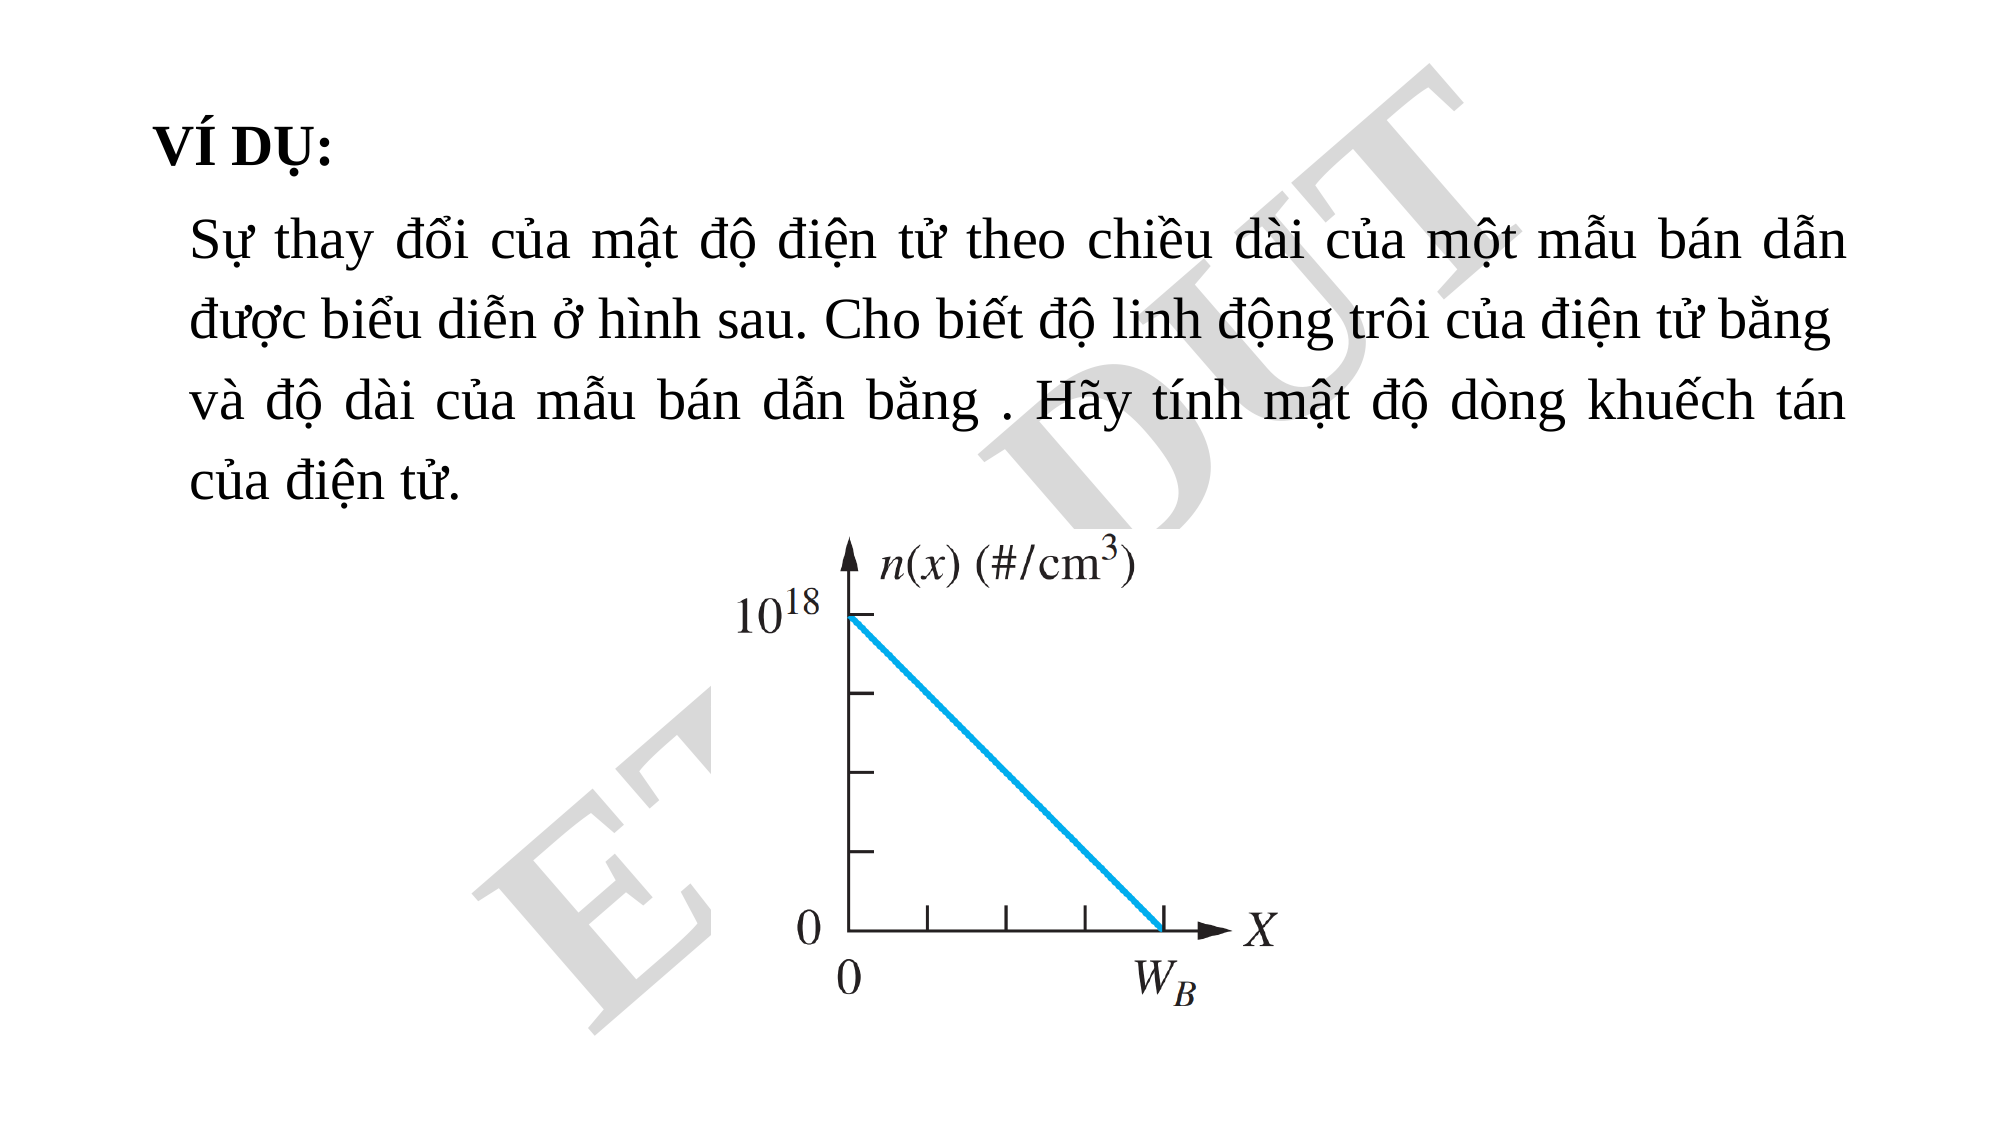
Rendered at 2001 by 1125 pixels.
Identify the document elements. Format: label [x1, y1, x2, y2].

picture [710, 528, 1290, 1018]
